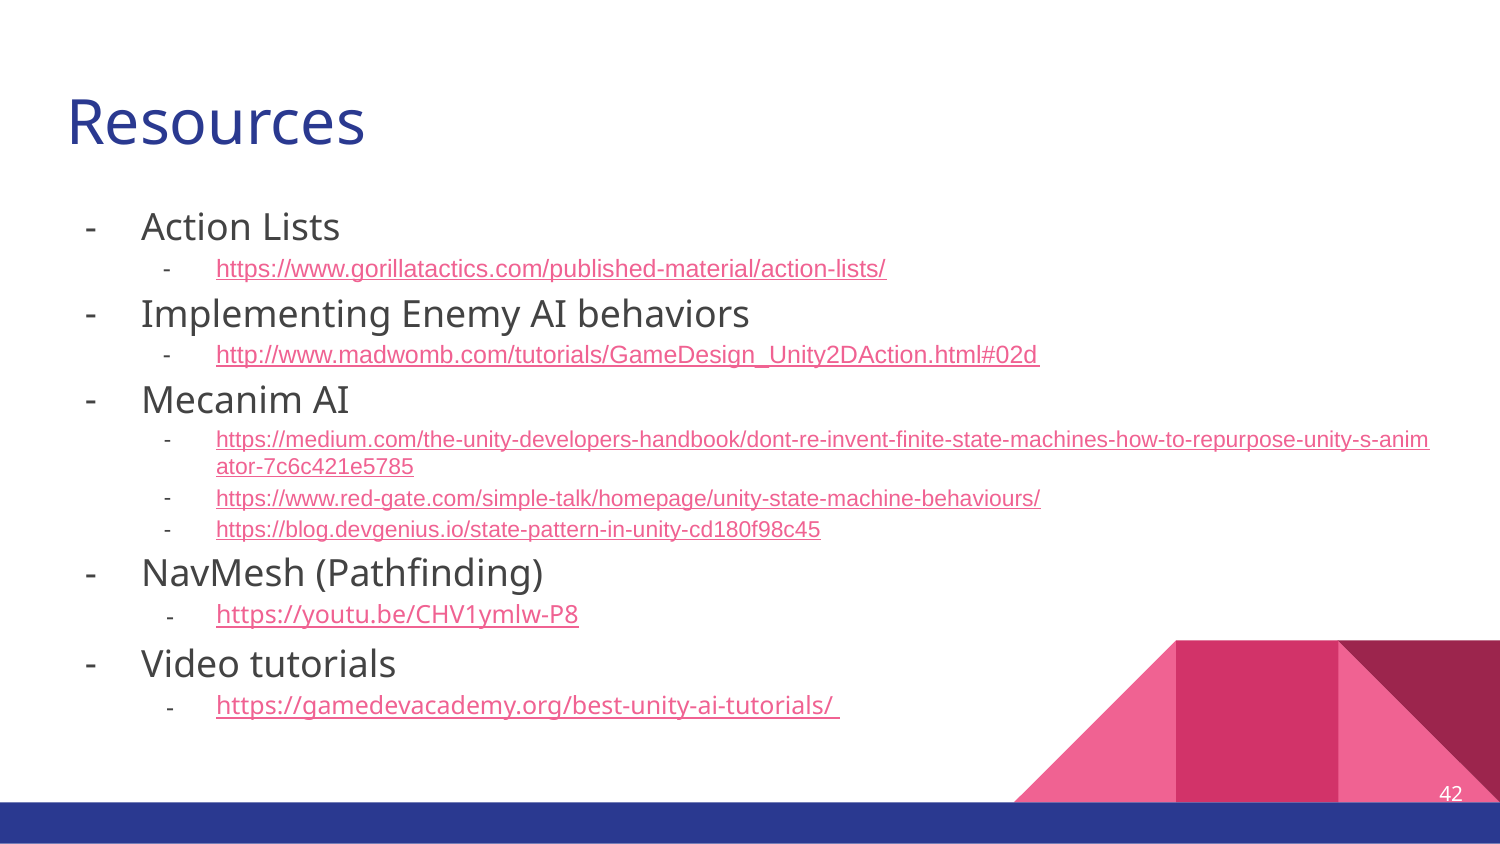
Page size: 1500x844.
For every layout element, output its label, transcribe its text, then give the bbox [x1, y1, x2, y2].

slide_number ‹#› [1387, 762, 1478, 828]
title Resources [51, 67, 1449, 167]
list Action Lists https://www.gorillatactics.com/published-material/action-lists/ Implementing Enemy AI behaviors http://www.madwomb.com/tutorials/GameDesign_Unity2DAction.html#02d Mecanim AI https://medium.com/the-unity-developers-handbook/dont-re-invent-finite-state-machines-how-to-repurpose-unity-s-animator-7c6c421e5785 https://www.red-gate.com/simple-talk/homepage/unity-state-machine-behaviours/ https://blog.devgenius.io/state-pattern-in-unity-cd180f98c45 NavMesh (Pathfinding) https://youtu.be/CHV1ymlw-P8 Video tutorials https://gamedevacademy.org/best-unity-ai-tutorials/ [51, 181, 1449, 798]
